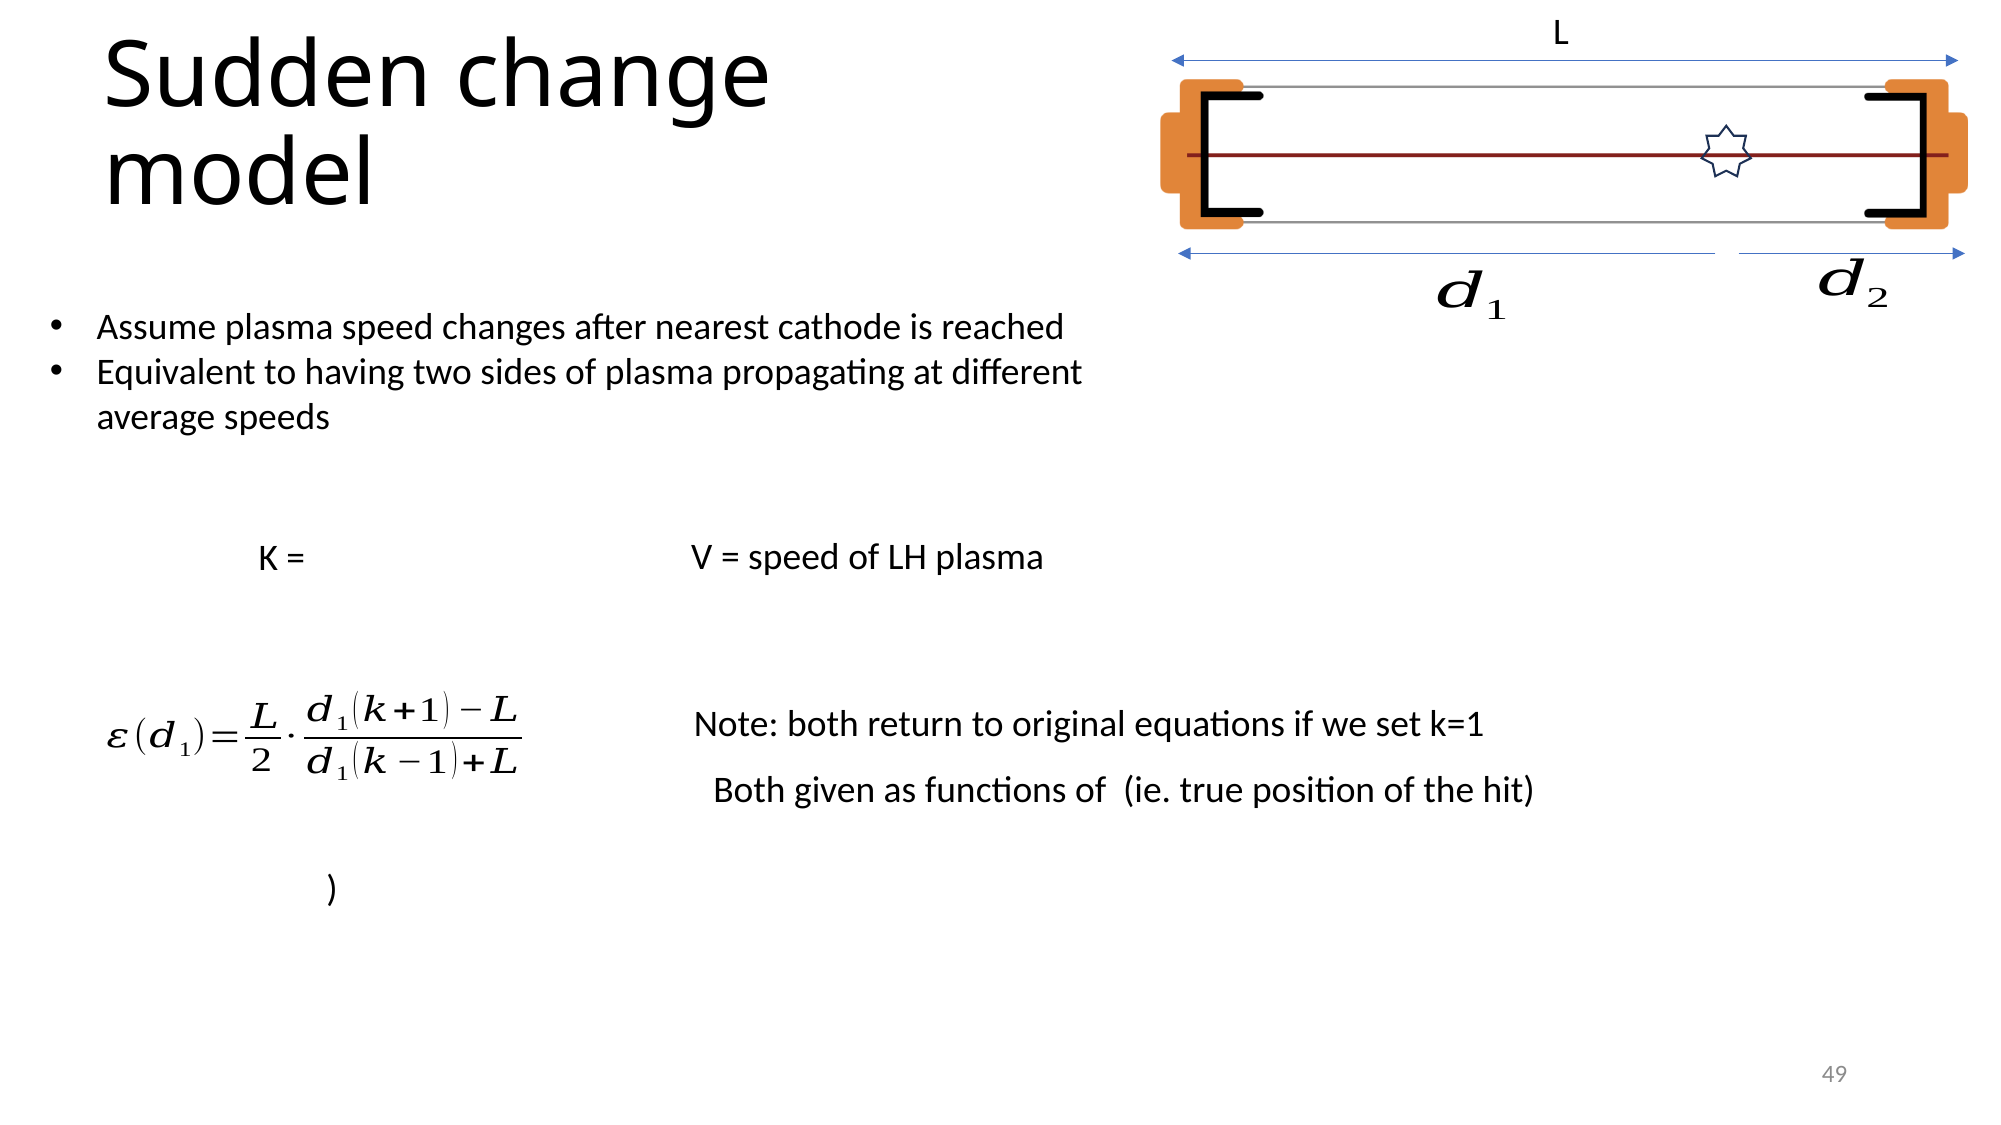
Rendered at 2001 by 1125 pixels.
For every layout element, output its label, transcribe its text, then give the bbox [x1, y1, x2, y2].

text_box L [1538, 0, 1584, 60]
title Sudden change model [88, 17, 990, 235]
slide_number 49 [1412, 1042, 1863, 1103]
text_box Note: both return to original equations if we set k=1 [678, 692, 1501, 752]
picture [1150, 77, 1979, 250]
text_box Assume plasma speed changes after nearest cathode is reached Equivalent to having two sides of plasma propagating at different average speeds [34, 295, 1128, 445]
text_box V = speed of LH plasma [676, 524, 1069, 585]
